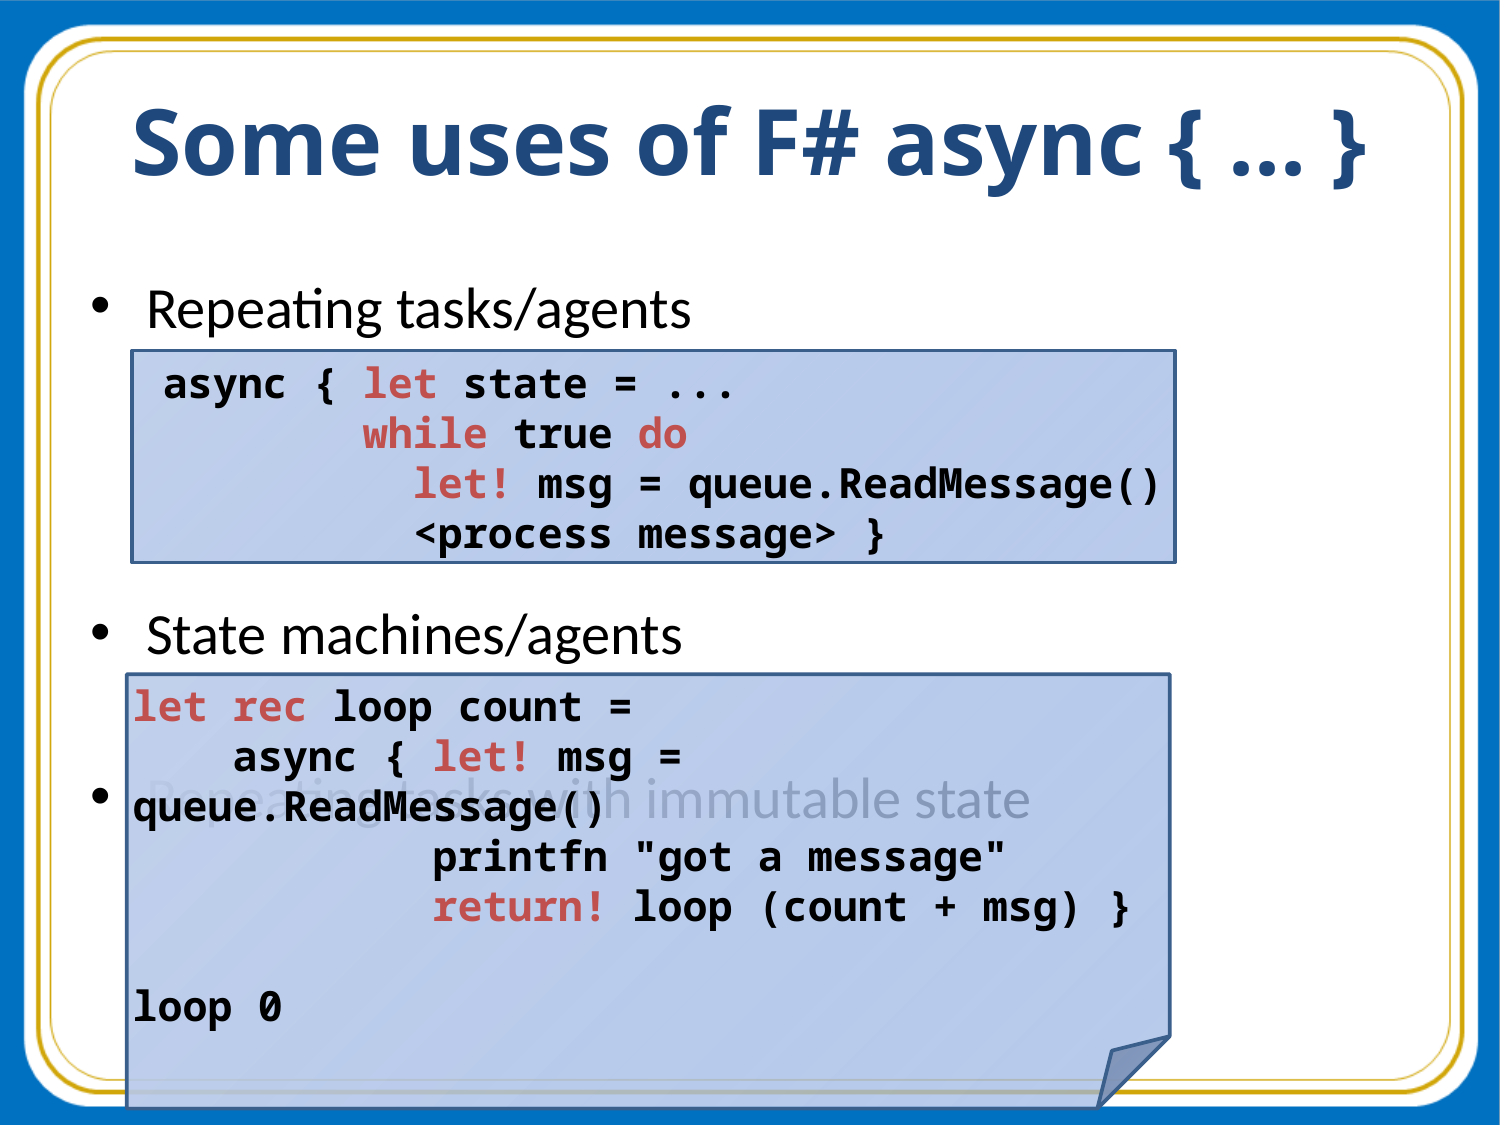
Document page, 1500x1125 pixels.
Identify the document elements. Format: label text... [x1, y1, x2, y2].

text_box let rec loop count = async { let! msg = queue.ReadMessage() printfn "got a message" return! loop (count + msg) } loop 0 [124, 672, 1172, 1111]
title Some uses of F# async { ... } [75, 45, 1425, 233]
picture [0, 0, 1500, 1125]
text_box async { let state = ... while true do let! msg = queue.ReadMessage() <process message> } [130, 349, 1177, 564]
list Repeating tasks/agents State machines/agents Repeating tasks with immutable state [75, 262, 1425, 1005]
